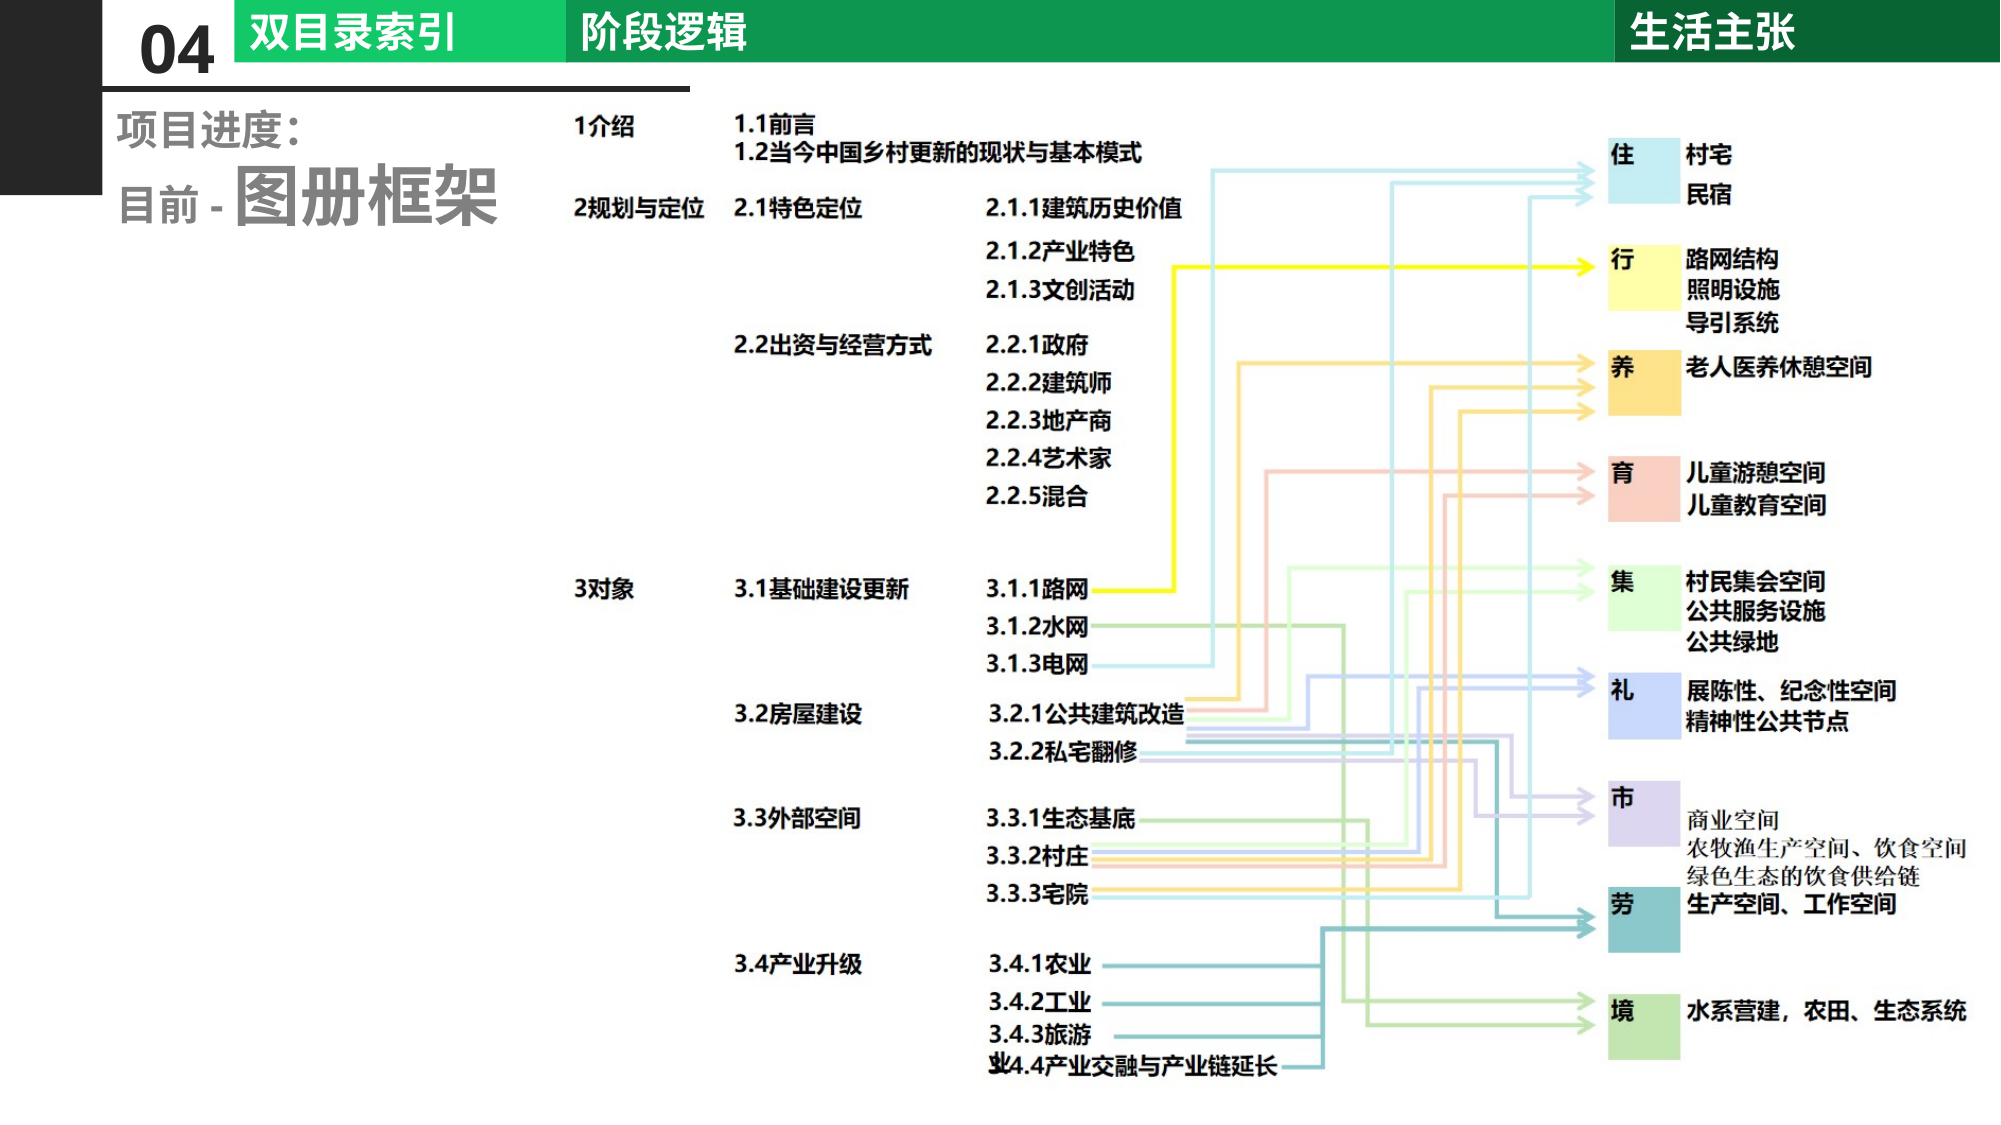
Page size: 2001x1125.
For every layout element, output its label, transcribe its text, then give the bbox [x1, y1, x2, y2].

picture [566, 96, 1986, 1094]
text_box 04 [124, 0, 235, 95]
text_box 生活主张 [1614, 0, 2000, 63]
text_box 双目录索引 [235, 0, 565, 63]
list 项目进度： 目前-图册框架 [101, 96, 566, 244]
text_box 阶段逻辑 [565, 0, 1614, 63]
